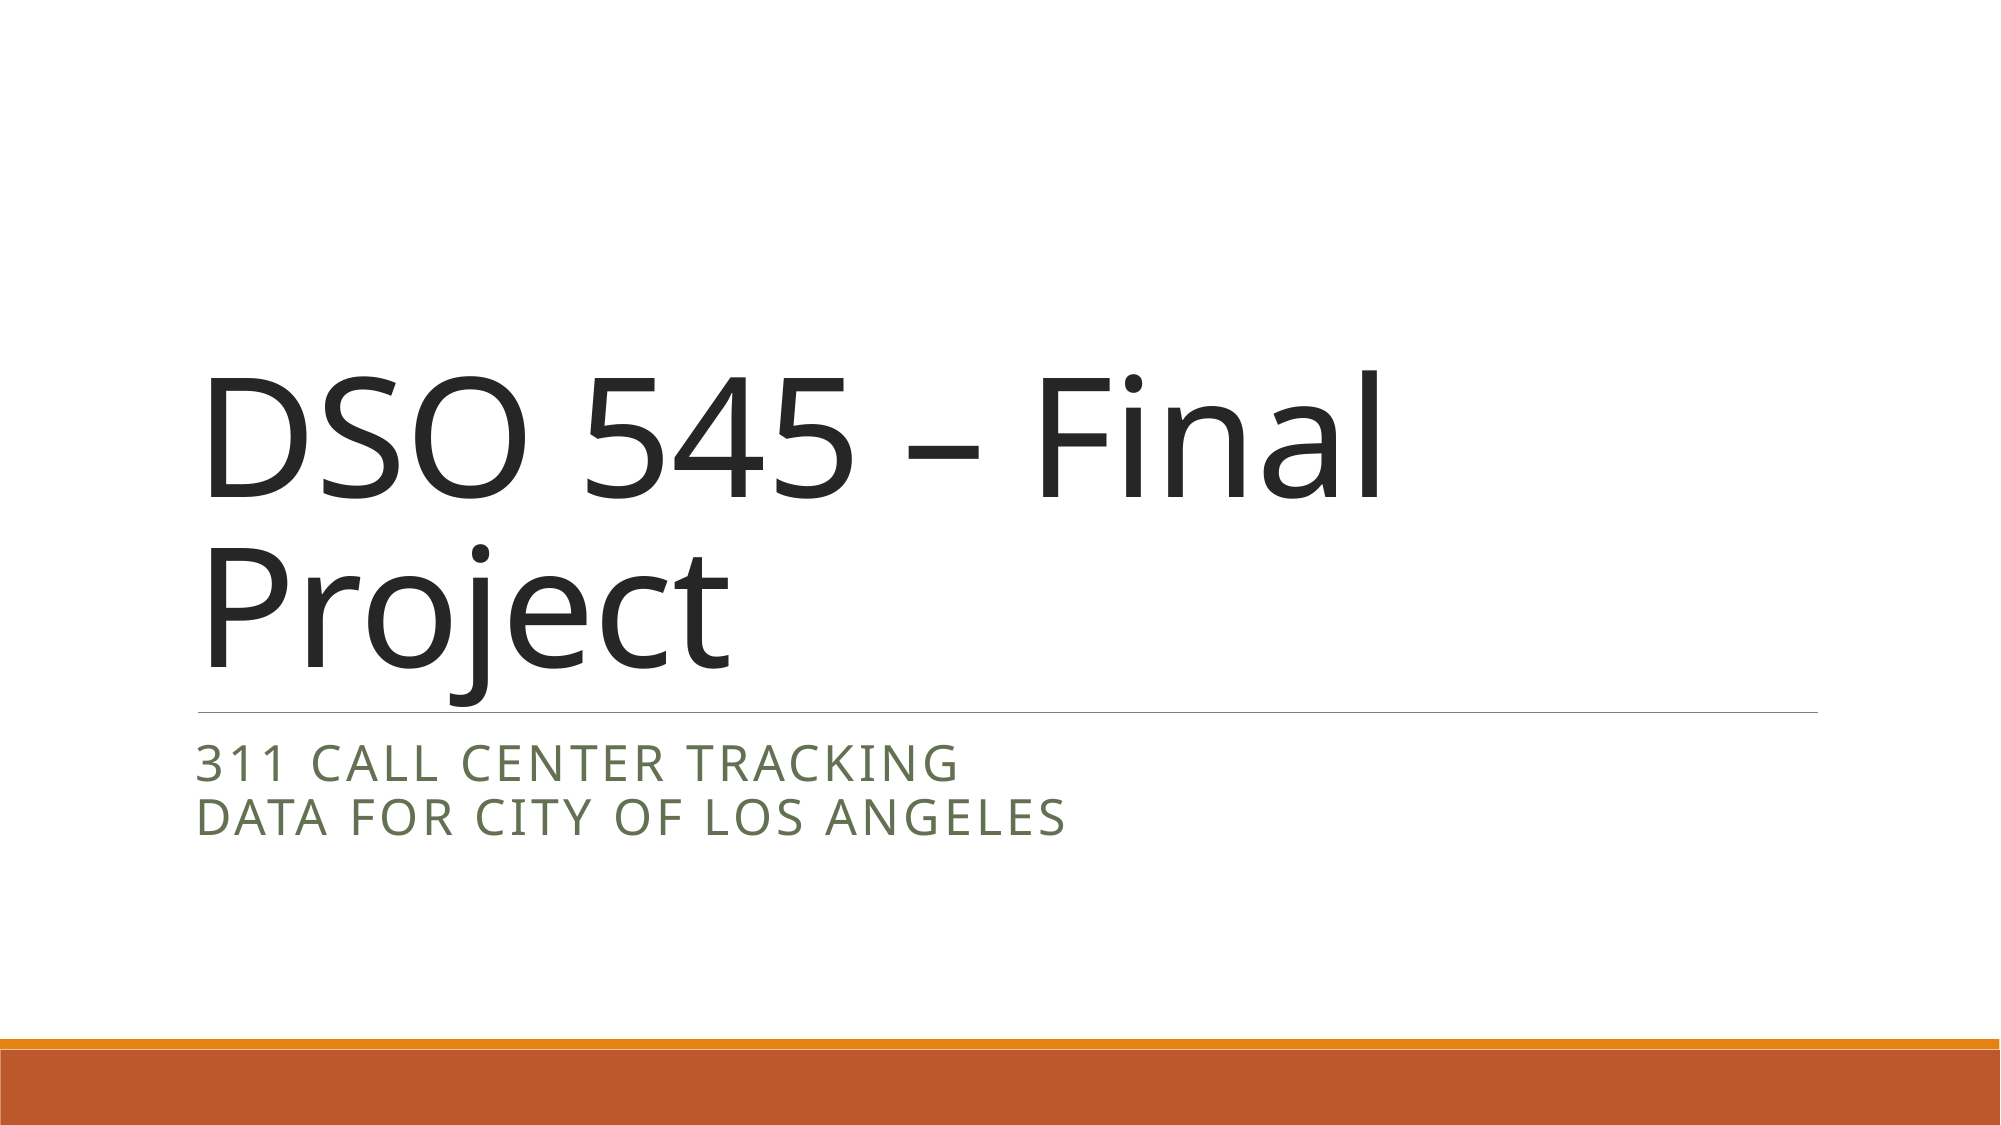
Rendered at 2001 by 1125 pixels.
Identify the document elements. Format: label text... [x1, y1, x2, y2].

subtitle 311 Call Center Tracking Data for City of Los Angeles [180, 730, 1109, 919]
title DSO 545 – Final Project [180, 124, 1830, 710]
